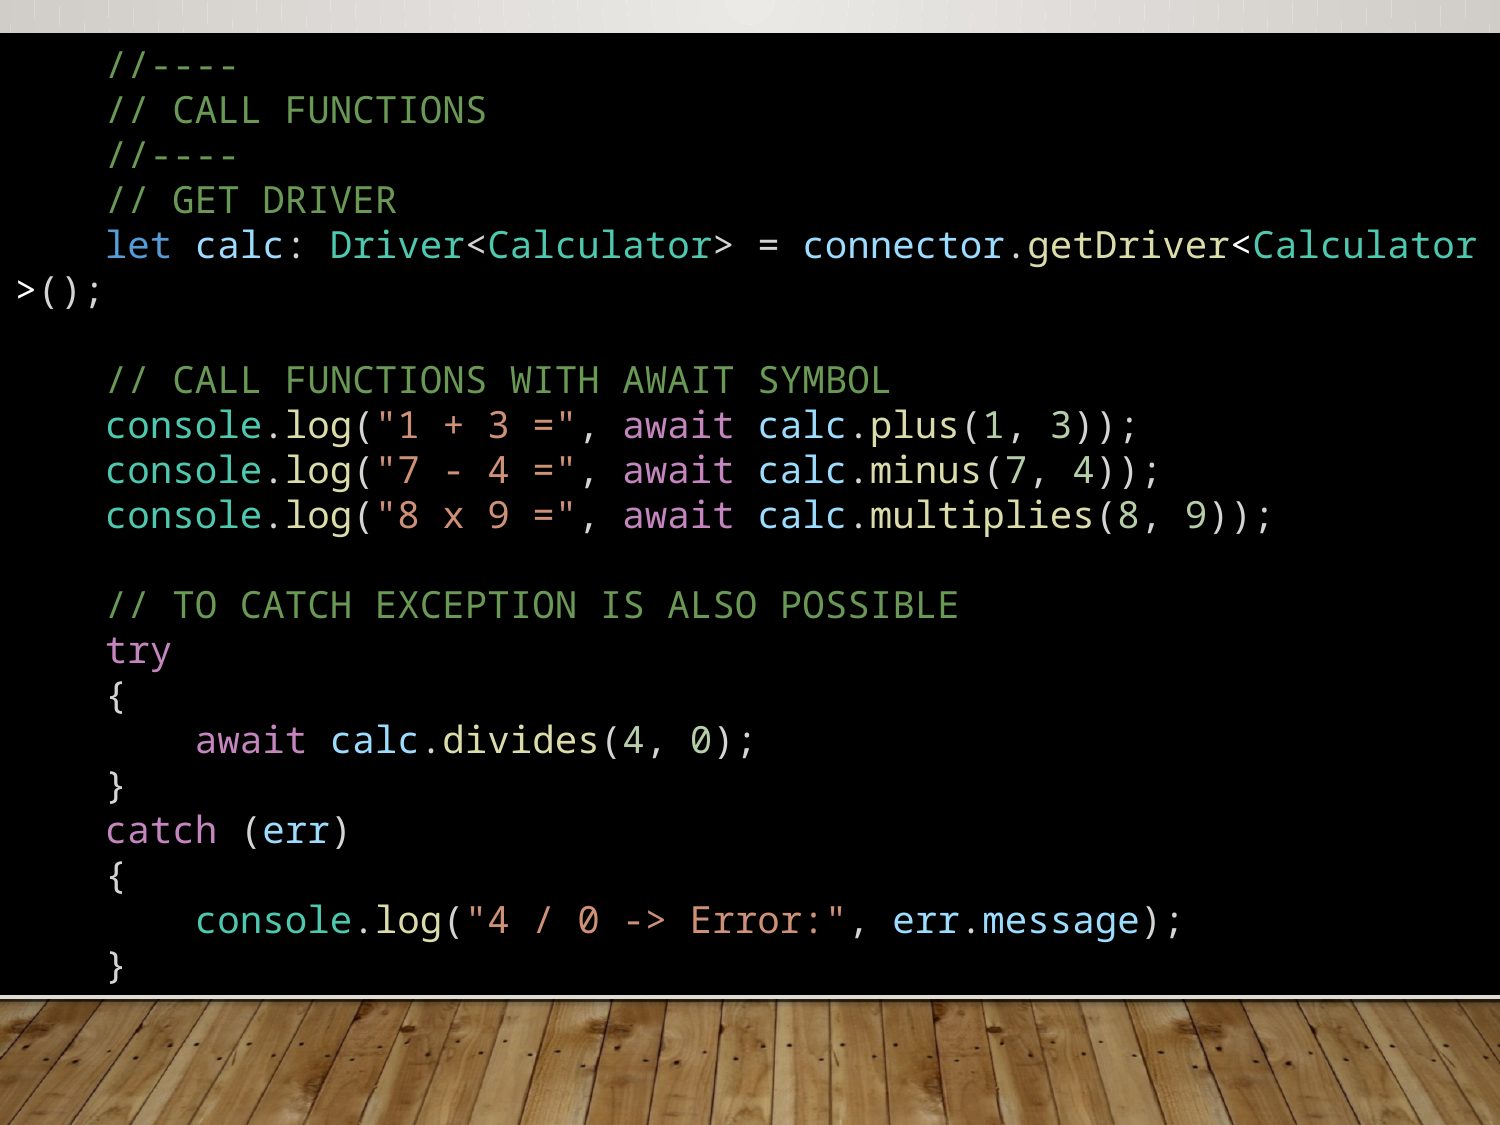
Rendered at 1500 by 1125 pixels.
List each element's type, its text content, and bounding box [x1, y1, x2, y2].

picture [0, 999, 1500, 1125]
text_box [544, 313, 691, 519]
text_box //---- // CALL FUNCTIONS //---- // GET DRIVER let calc: Driver<Calculator> = connector.getDriver<Calculator>(); // CALL FUNCTIONS WITH AWAIT SYMBOL console.log("1 + 3 =", await calc.plus(1, 3)); console.log("7 - 4 =", await calc.minus(7, 4)); console.log("8 x 9 =", await calc.multiplies(8, 9)); // TO CATCH EXCEPTION IS ALSO POSSIBLE try { await calc.divides(4, 0); } catch (err) { console.log("4 / 0 -> Error:", err.message); } [0, 33, 1500, 995]
